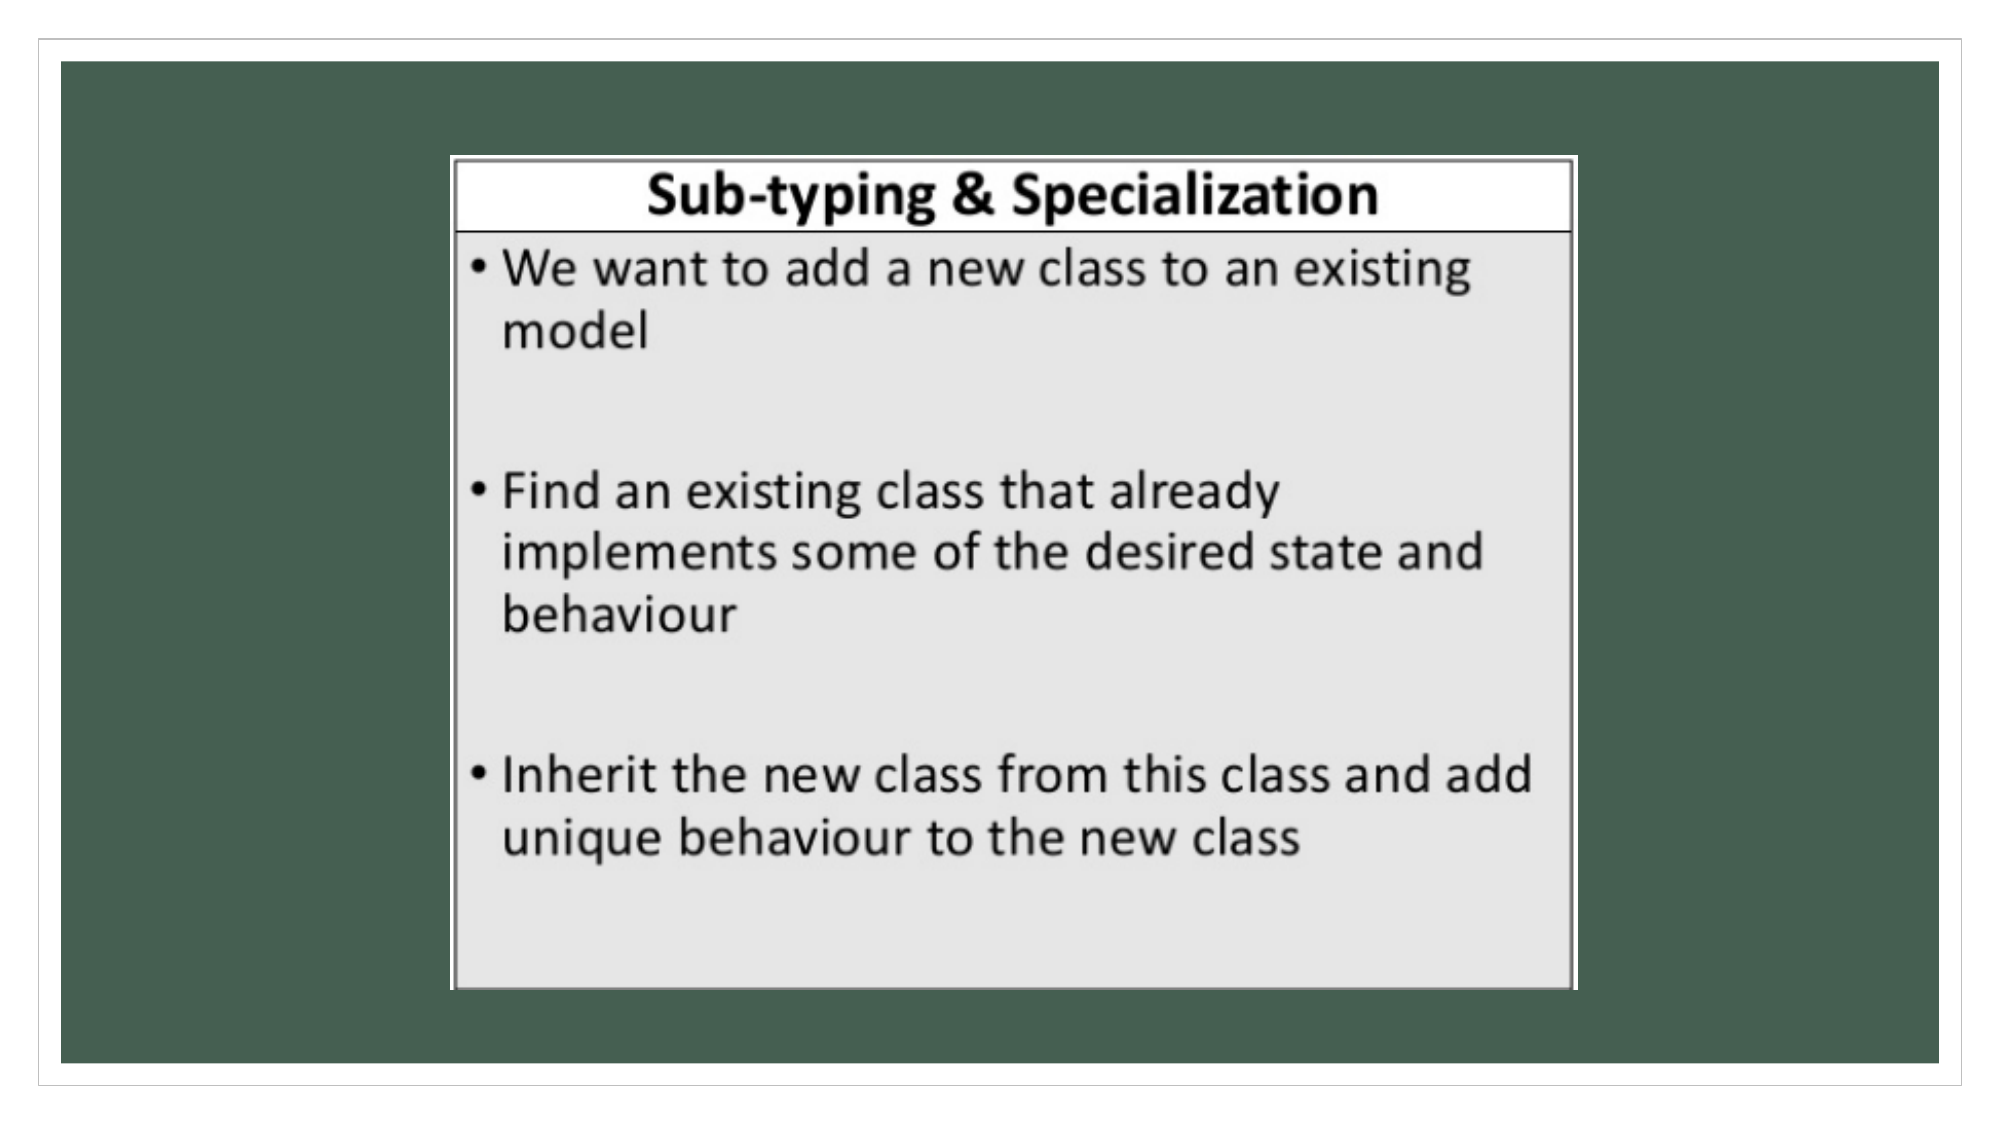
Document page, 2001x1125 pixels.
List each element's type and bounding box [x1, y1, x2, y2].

picture [449, 155, 1578, 990]
